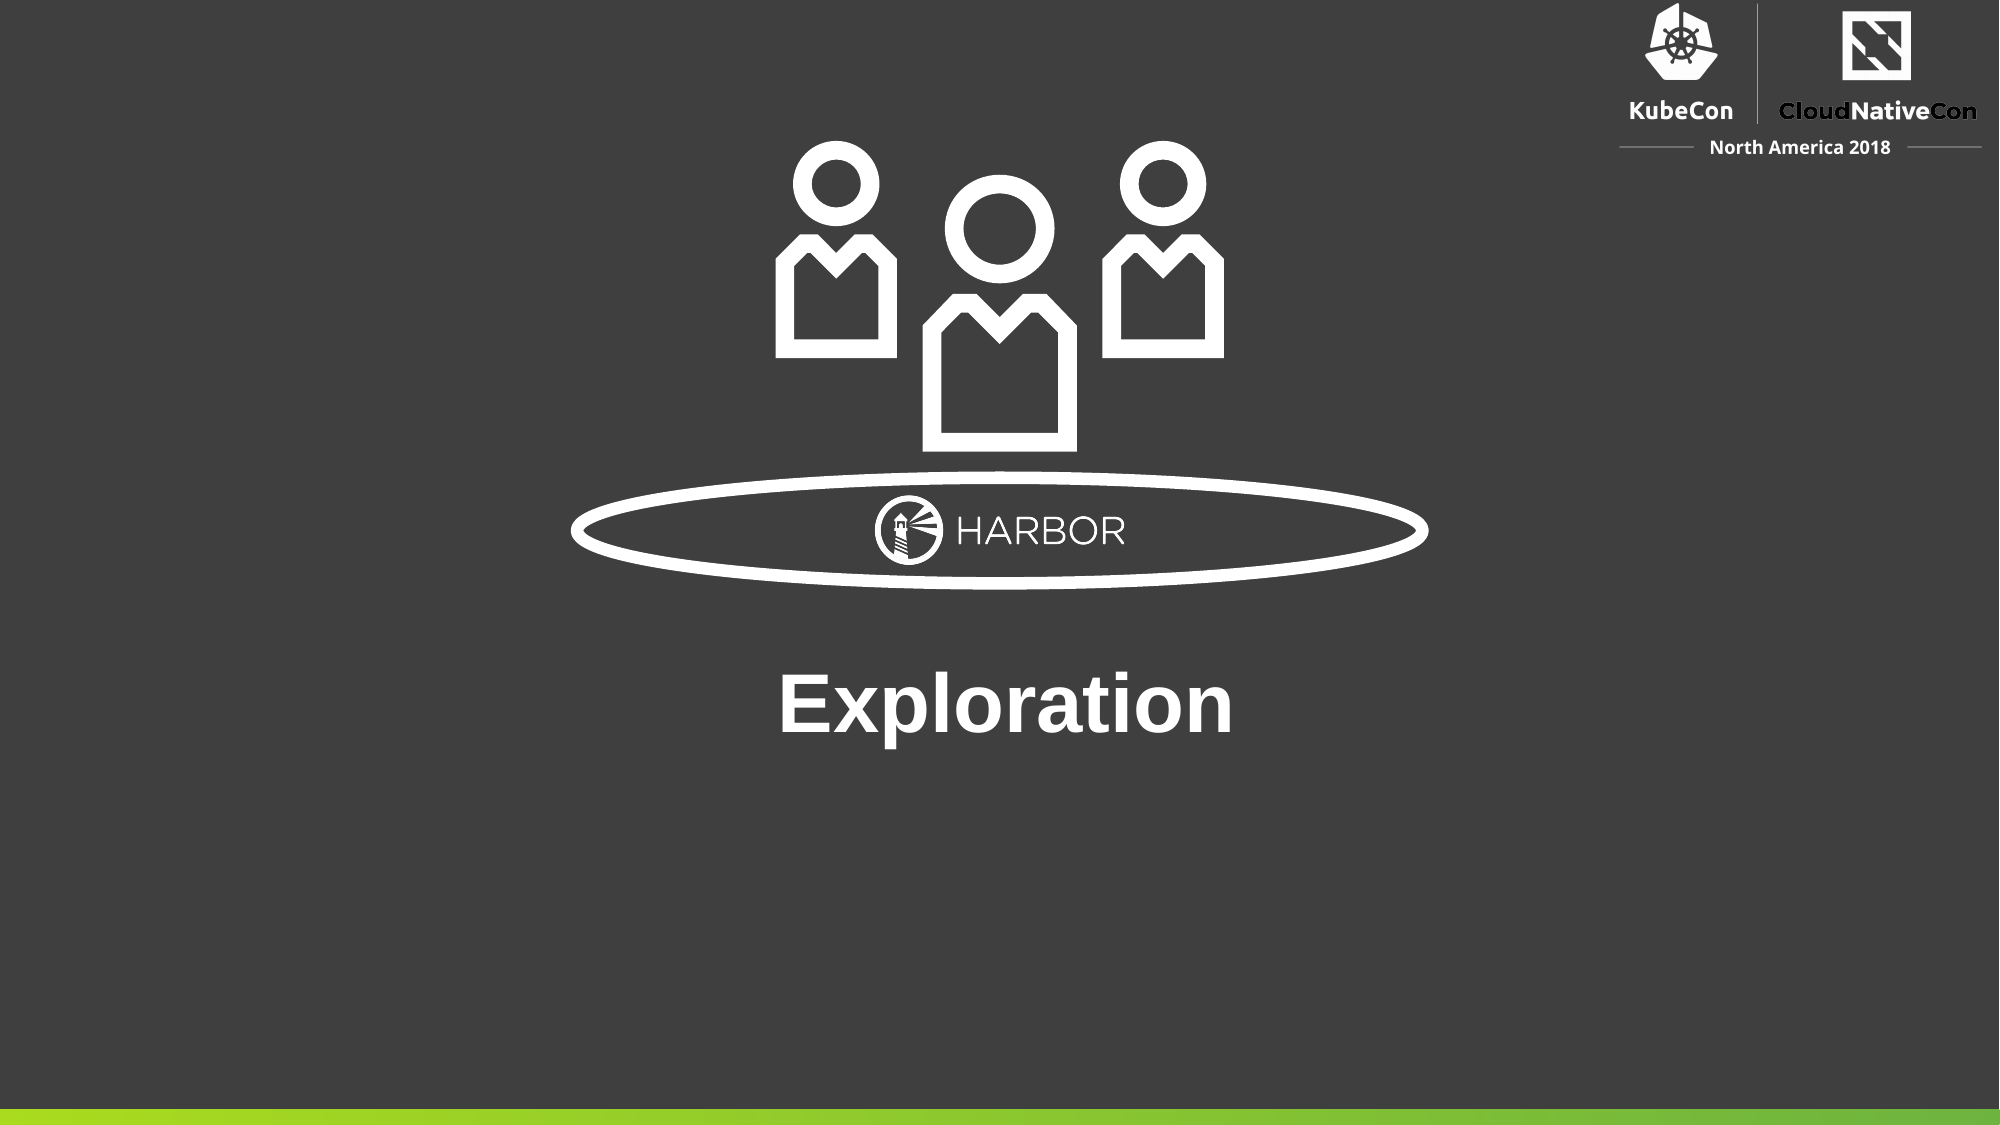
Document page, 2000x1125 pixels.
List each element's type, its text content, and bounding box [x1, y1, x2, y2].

text_box [944, 174, 1055, 284]
picture [873, 494, 1127, 567]
text_box [574, 475, 1425, 586]
text_box [922, 293, 1077, 452]
text_box [1119, 140, 1207, 227]
text_box [793, 140, 880, 227]
text_box [775, 234, 897, 359]
text_box Exploration [777, 648, 1236, 749]
text_box [1102, 234, 1224, 359]
